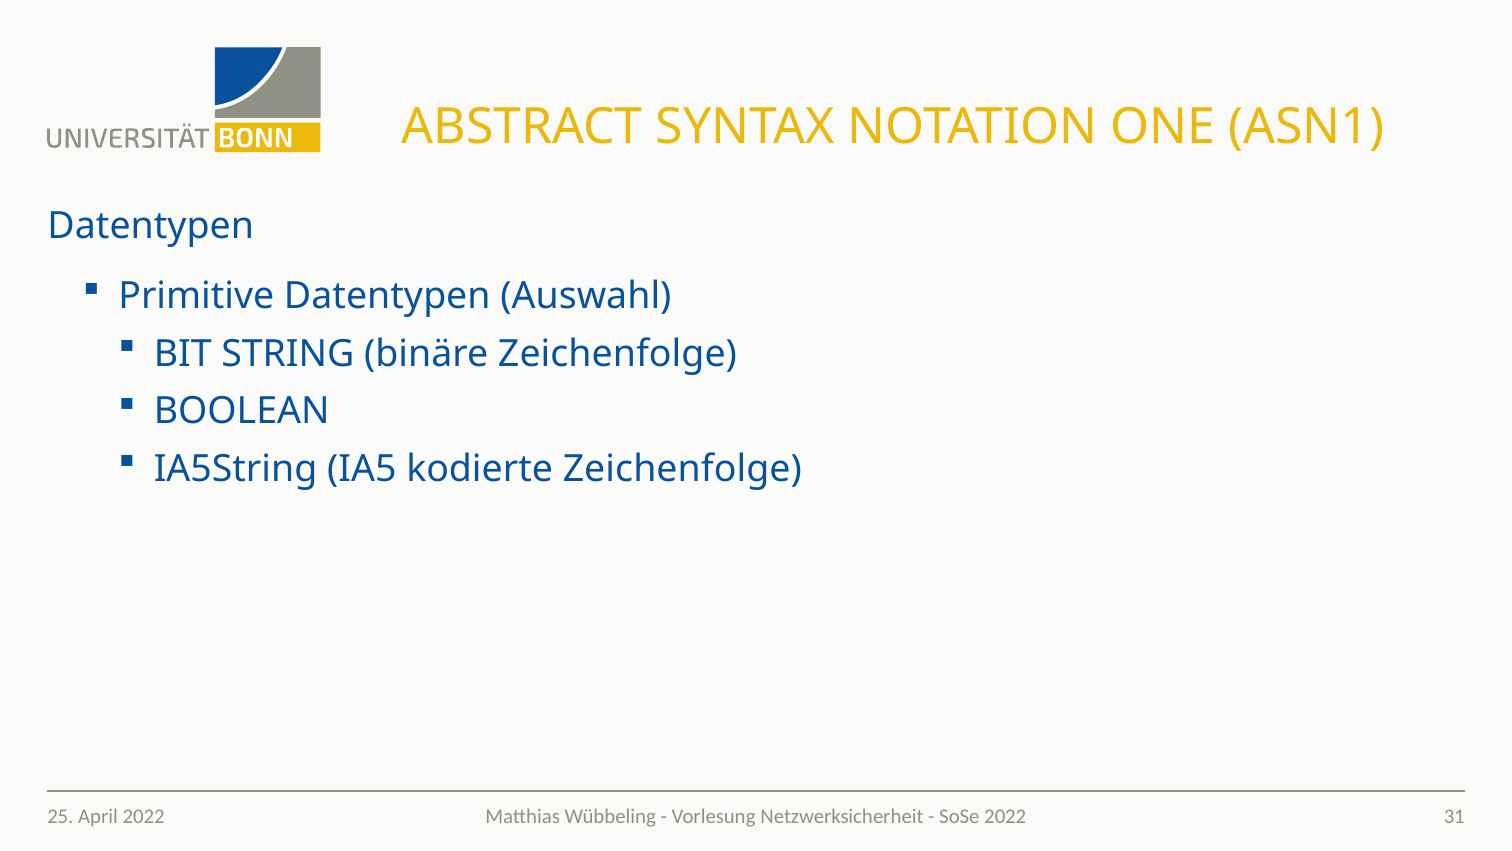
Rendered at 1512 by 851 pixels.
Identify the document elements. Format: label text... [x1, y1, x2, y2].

title Abstract Syntax Notation One (ASN1) [401, 47, 1465, 154]
slide_number 31 [1370, 791, 1465, 839]
footer Matthias Wübbeling - Vorlesung Netzwerksicherheit - SoSe 2022 [342, 791, 1170, 839]
list Datentypen Primitive Datentypen (Auswahl) BIT STRING (binäre Zeichenfolge) BOOLEAN IA5String (IA5 kodierte Zeichenfolge) [47, 200, 1465, 745]
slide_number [47, 791, 189, 839]
